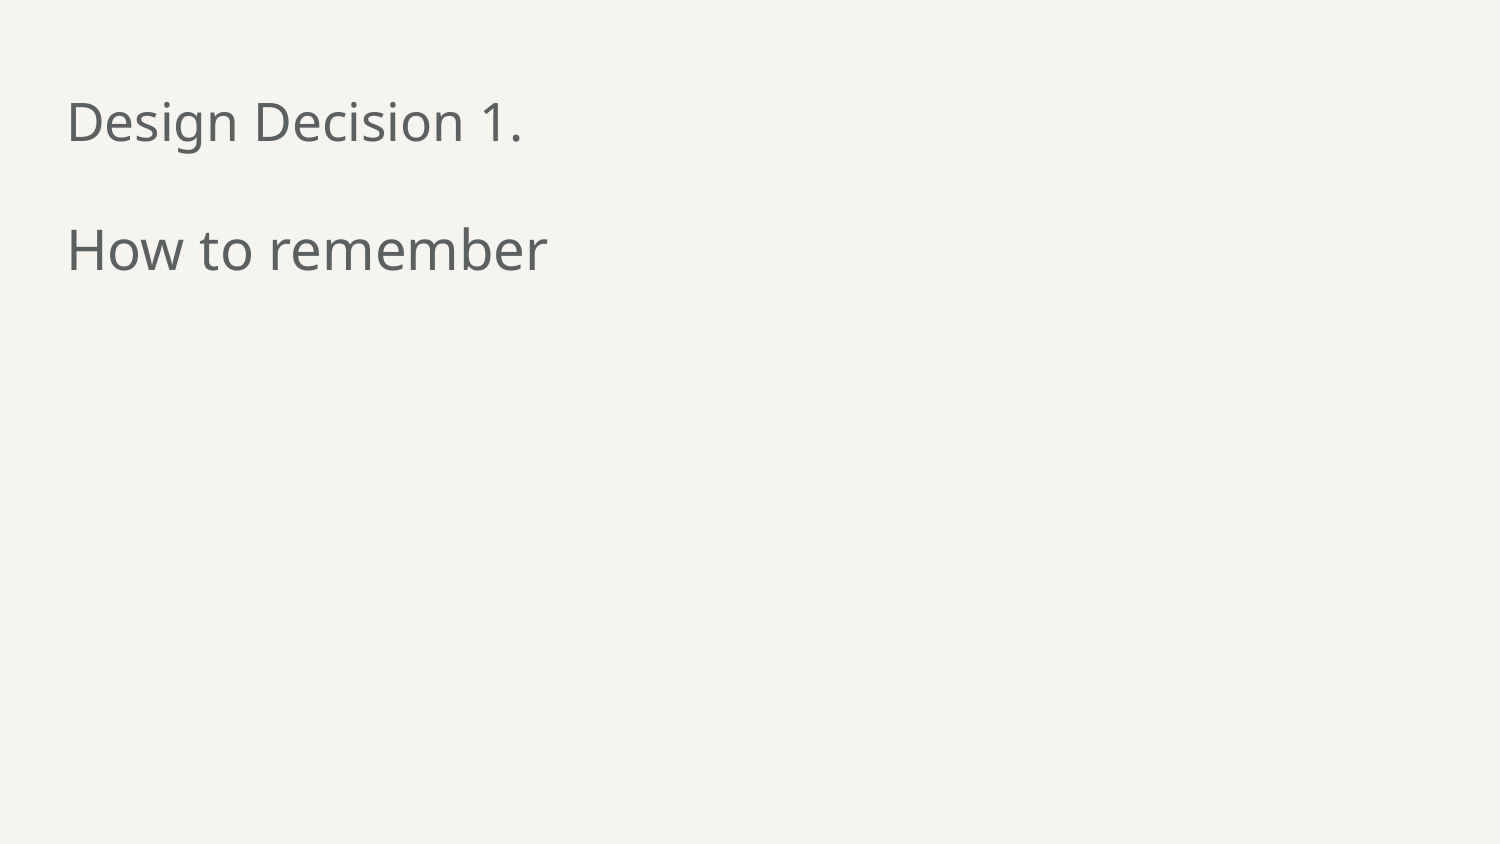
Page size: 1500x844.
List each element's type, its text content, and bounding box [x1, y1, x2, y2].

title Design Decision 1. [51, 72, 1449, 167]
list How to remember [51, 189, 1449, 750]
